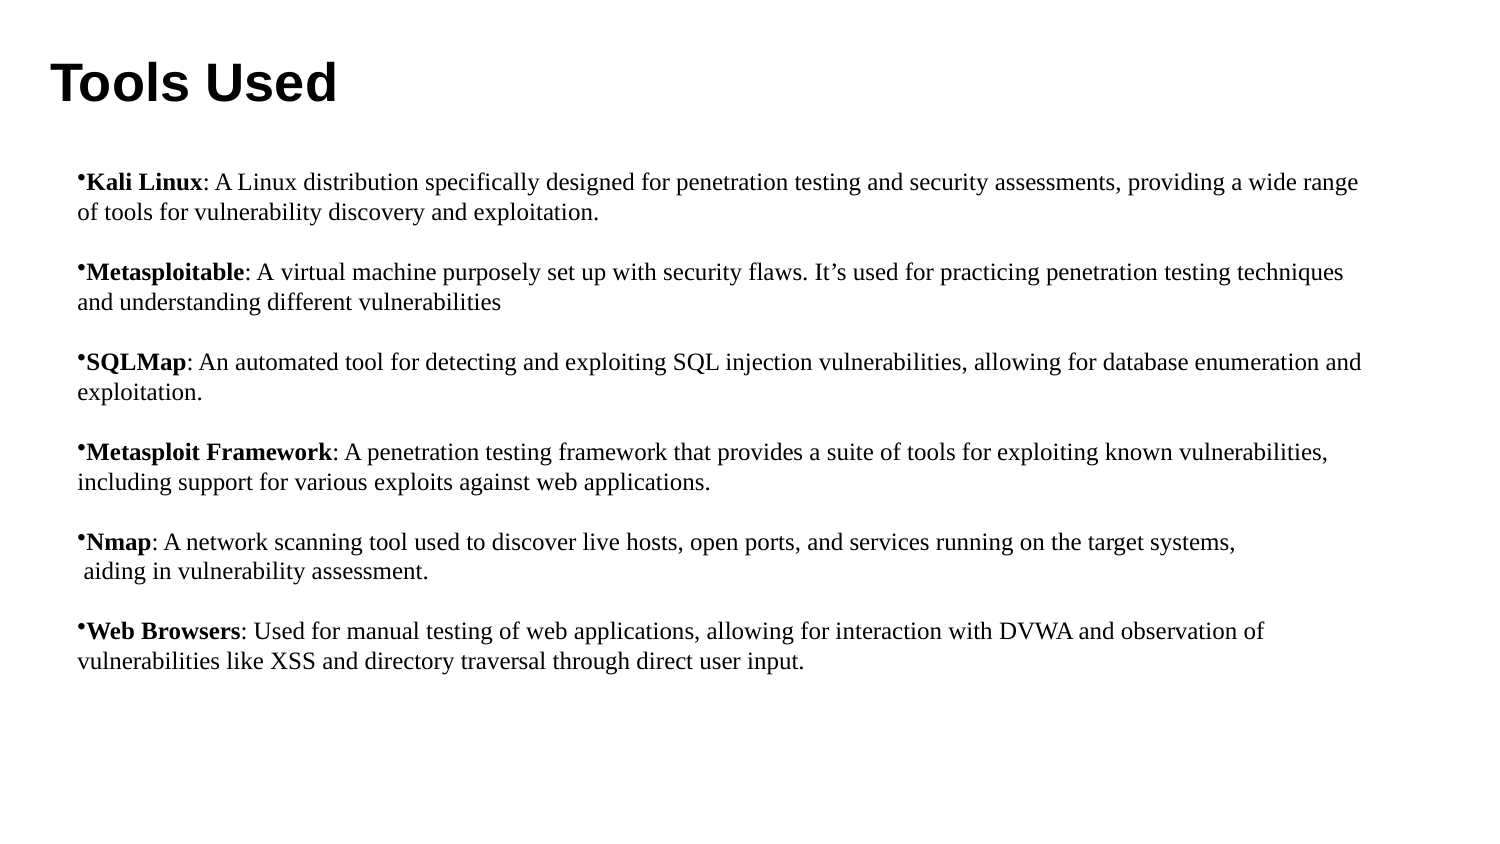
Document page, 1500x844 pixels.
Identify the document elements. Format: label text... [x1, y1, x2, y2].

list Kali Linux: A Linux distribution specifically designed for penetration testing and security assessments, providing a wide range of tools for vulnerability discovery and exploitation. Metasploitable: A virtual machine purposely set up with security flaws. It’s used for practicing penetration testing techniques and understanding different vulnerabilities SQLMap: An automated tool for detecting and exploiting SQL injection vulnerabilities, allowing for database enumeration and exploitation. Metasploit Framework: A penetration testing framework that provides a suite of tools for exploiting known vulnerabilities, including support for various exploits against web applications. Nmap: A network scanning tool used to discover live hosts, open ports, and services running on the target systems, aiding in vulnerability assessment. Web Browsers: Used for manual testing of web applications, allowing for interaction with DVWA and observation of vulnerabilities like XSS and directory traversal through direct user input. [62, 38, 1391, 683]
title Tools Used [50, 46, 62, 160]
